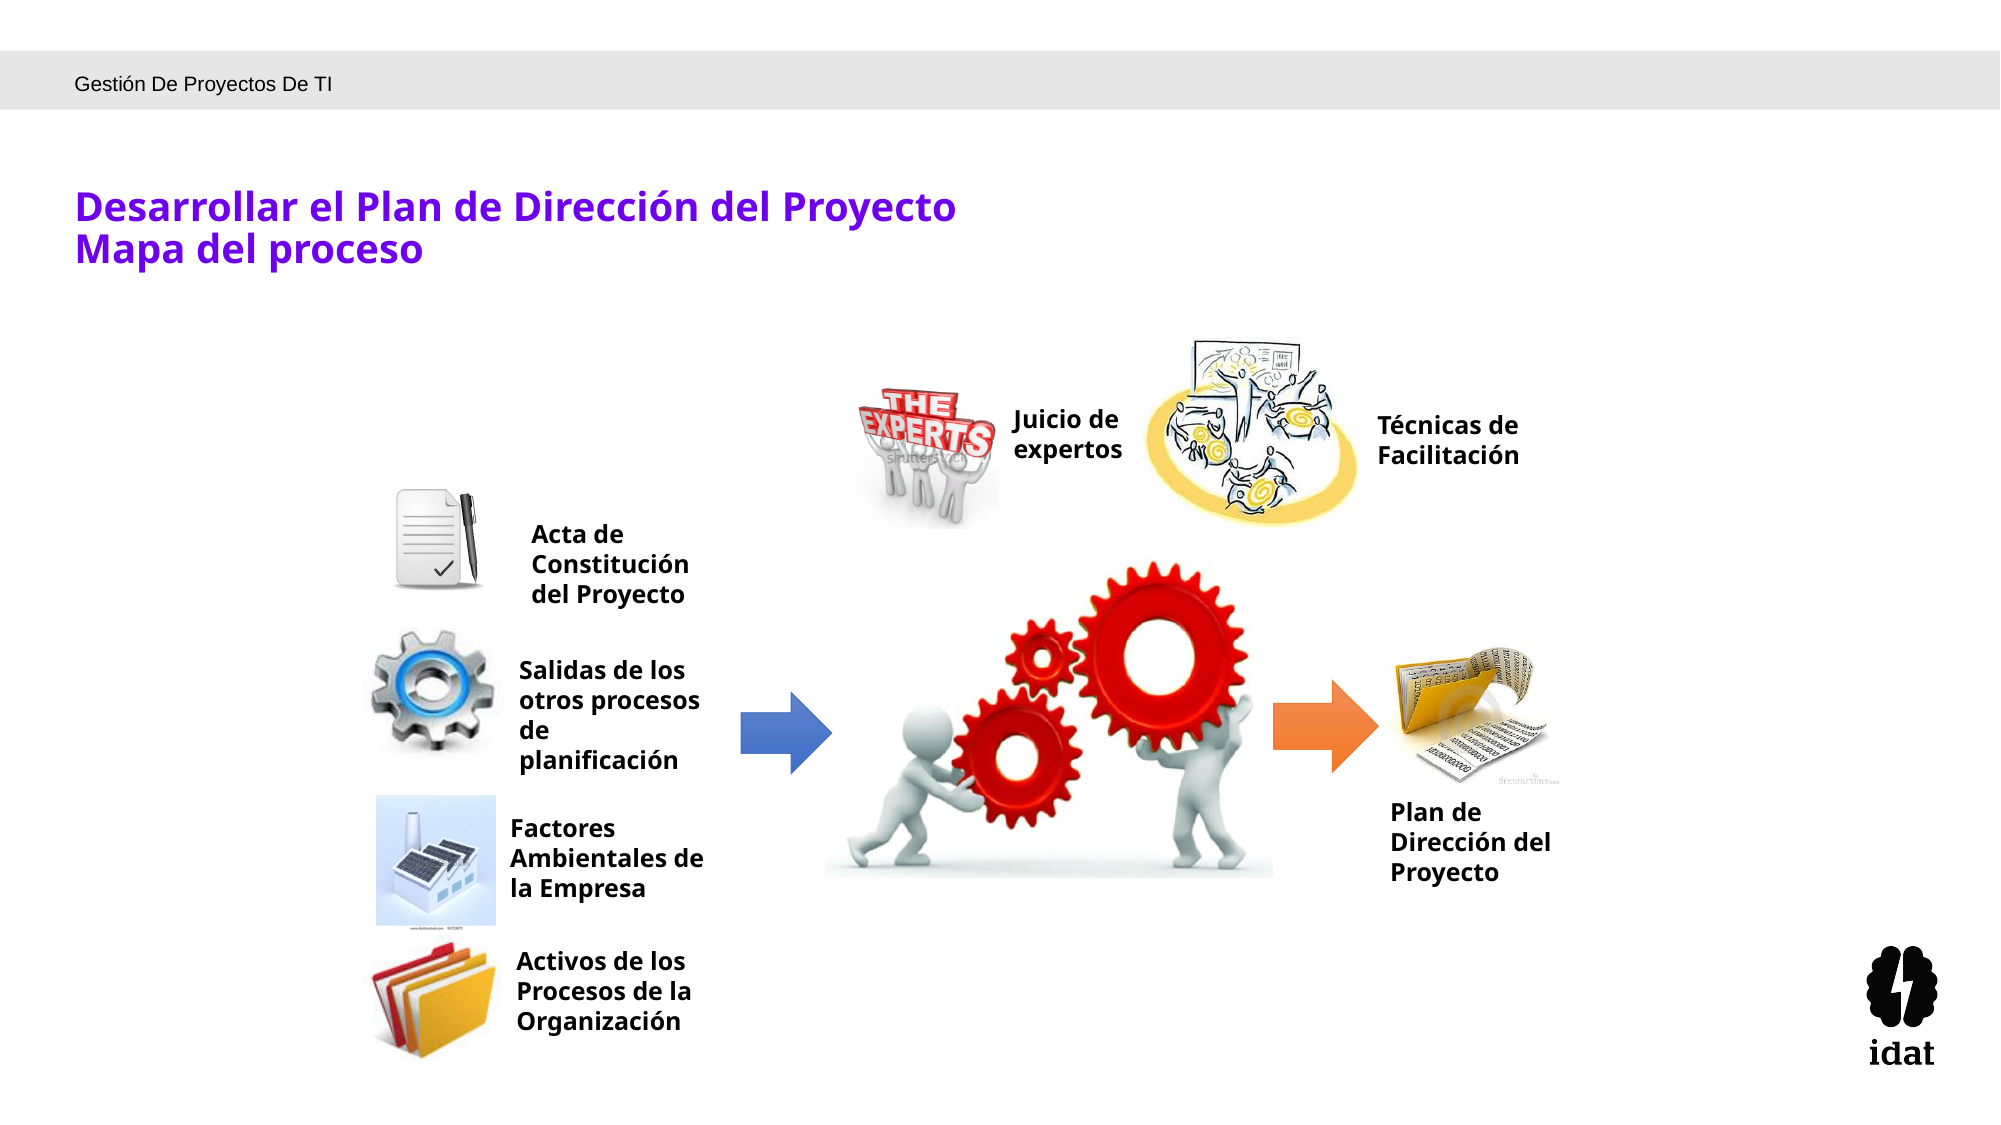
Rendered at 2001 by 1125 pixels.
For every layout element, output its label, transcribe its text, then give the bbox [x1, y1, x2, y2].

picture [1143, 337, 1359, 529]
text_box Acta de Constitución del Proyecto [516, 511, 742, 616]
picture [853, 379, 1000, 529]
text_box Juicio de expertos [1000, 396, 1143, 471]
picture [362, 935, 507, 1061]
text_box Factores Ambientales de la Empresa [496, 804, 725, 910]
picture [352, 616, 518, 770]
text_box [740, 691, 825, 775]
picture [376, 795, 496, 931]
picture [1866, 946, 1938, 1065]
text_box Plan de Dirección del Proyecto [1375, 789, 1600, 894]
list Desarrollar el Plan de Dirección del Proyecto Mapa del proceso [74, 194, 973, 274]
picture [380, 482, 491, 602]
text_box Salidas de los otros procesos de planificación [504, 647, 729, 782]
text_box Técnicas de Facilitación [1362, 402, 1560, 478]
picture [1384, 644, 1560, 786]
text_box Activos de los Procesos de la Organización [507, 938, 731, 1043]
picture [825, 558, 1273, 878]
text_box [1273, 679, 1379, 774]
list Gestión De Proyectos De TI [74, 58, 690, 106]
